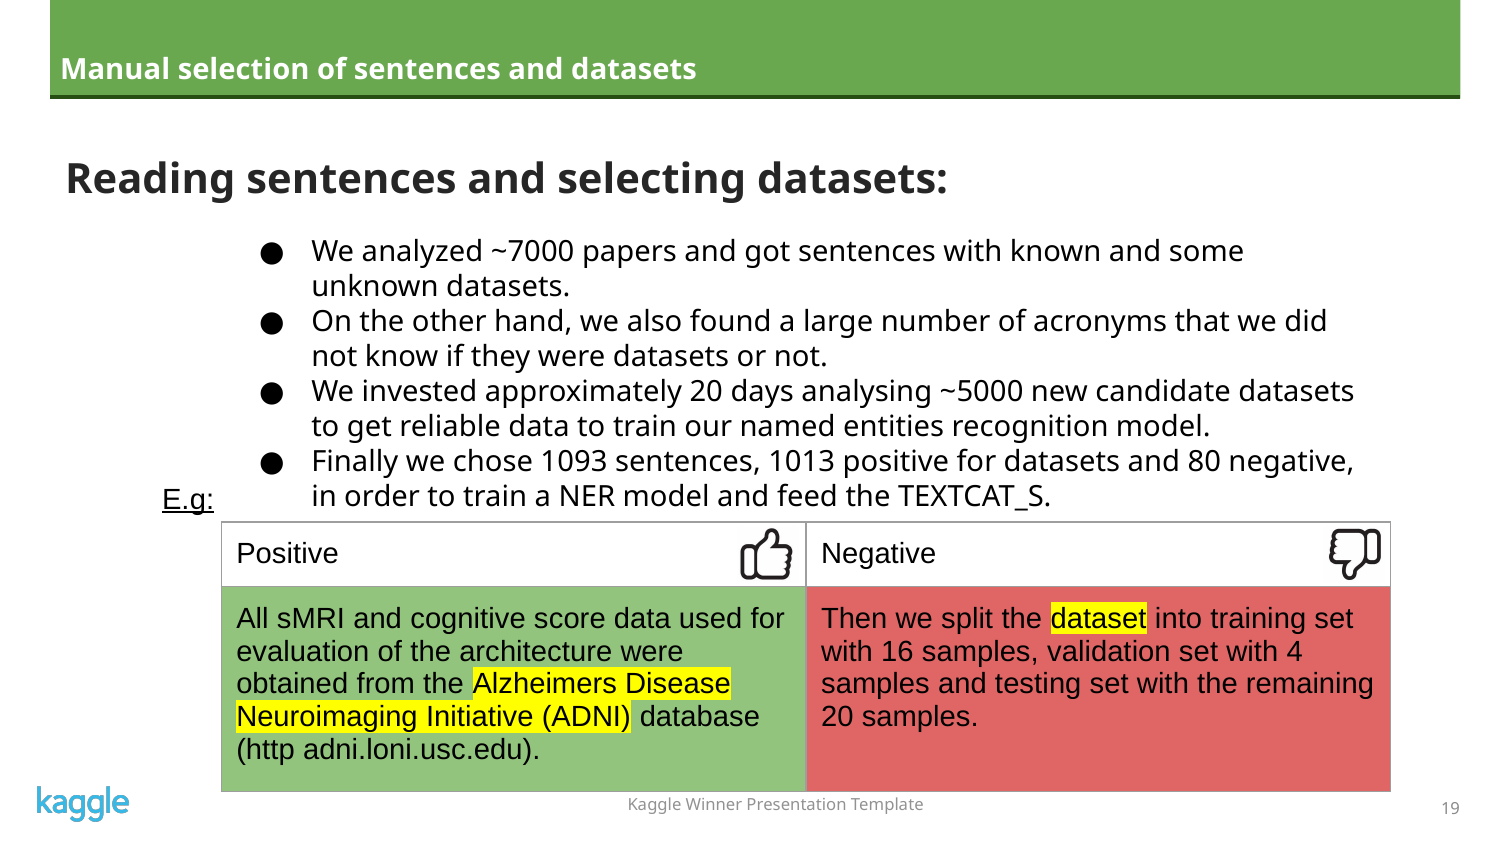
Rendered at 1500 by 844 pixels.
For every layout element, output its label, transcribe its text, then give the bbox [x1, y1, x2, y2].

text_box Reading sentences and selecting datasets: [50, 127, 1461, 218]
picture [737, 526, 799, 584]
table_cell All sMRI and cognitive score data used for evaluation of the architecture were obtained from the Alzheimers Disease Neuroimaging Initiative (ADNI) database (http adni.loni.usc.edu). [222, 587, 805, 791]
text_box Manual selection of sentences and datasets [45, 42, 888, 99]
text_box [50, 0, 1461, 96]
table_header Positive [222, 531, 733, 586]
slide_number ‹#› [1137, 786, 1475, 832]
picture [1323, 526, 1385, 583]
text_box We analyzed ~7000 papers and got sentences with known and some unknown datasets. On the other hand, we also found a large number of acronyms that we did not know if they were datasets or not. We invested approximately 20 days analysing ~5000 new candidate datasets to get reliable data to train our named entities recognition model. Finally we chose 1093 sentences, 1013 positive for datasets and 80 negative, in order to train a NER model and feed the TEXTCAT_S. [221, 217, 1391, 521]
picture [37, 786, 129, 822]
text_box E.g: [147, 465, 888, 531]
table_cell Then we split the dataset into training set with 16 samples, validation set with 4 samples and testing set with the remaining 20 samples. [807, 587, 1390, 791]
table_header Negative [807, 523, 1390, 586]
table_header Positive [801, 531, 805, 586]
